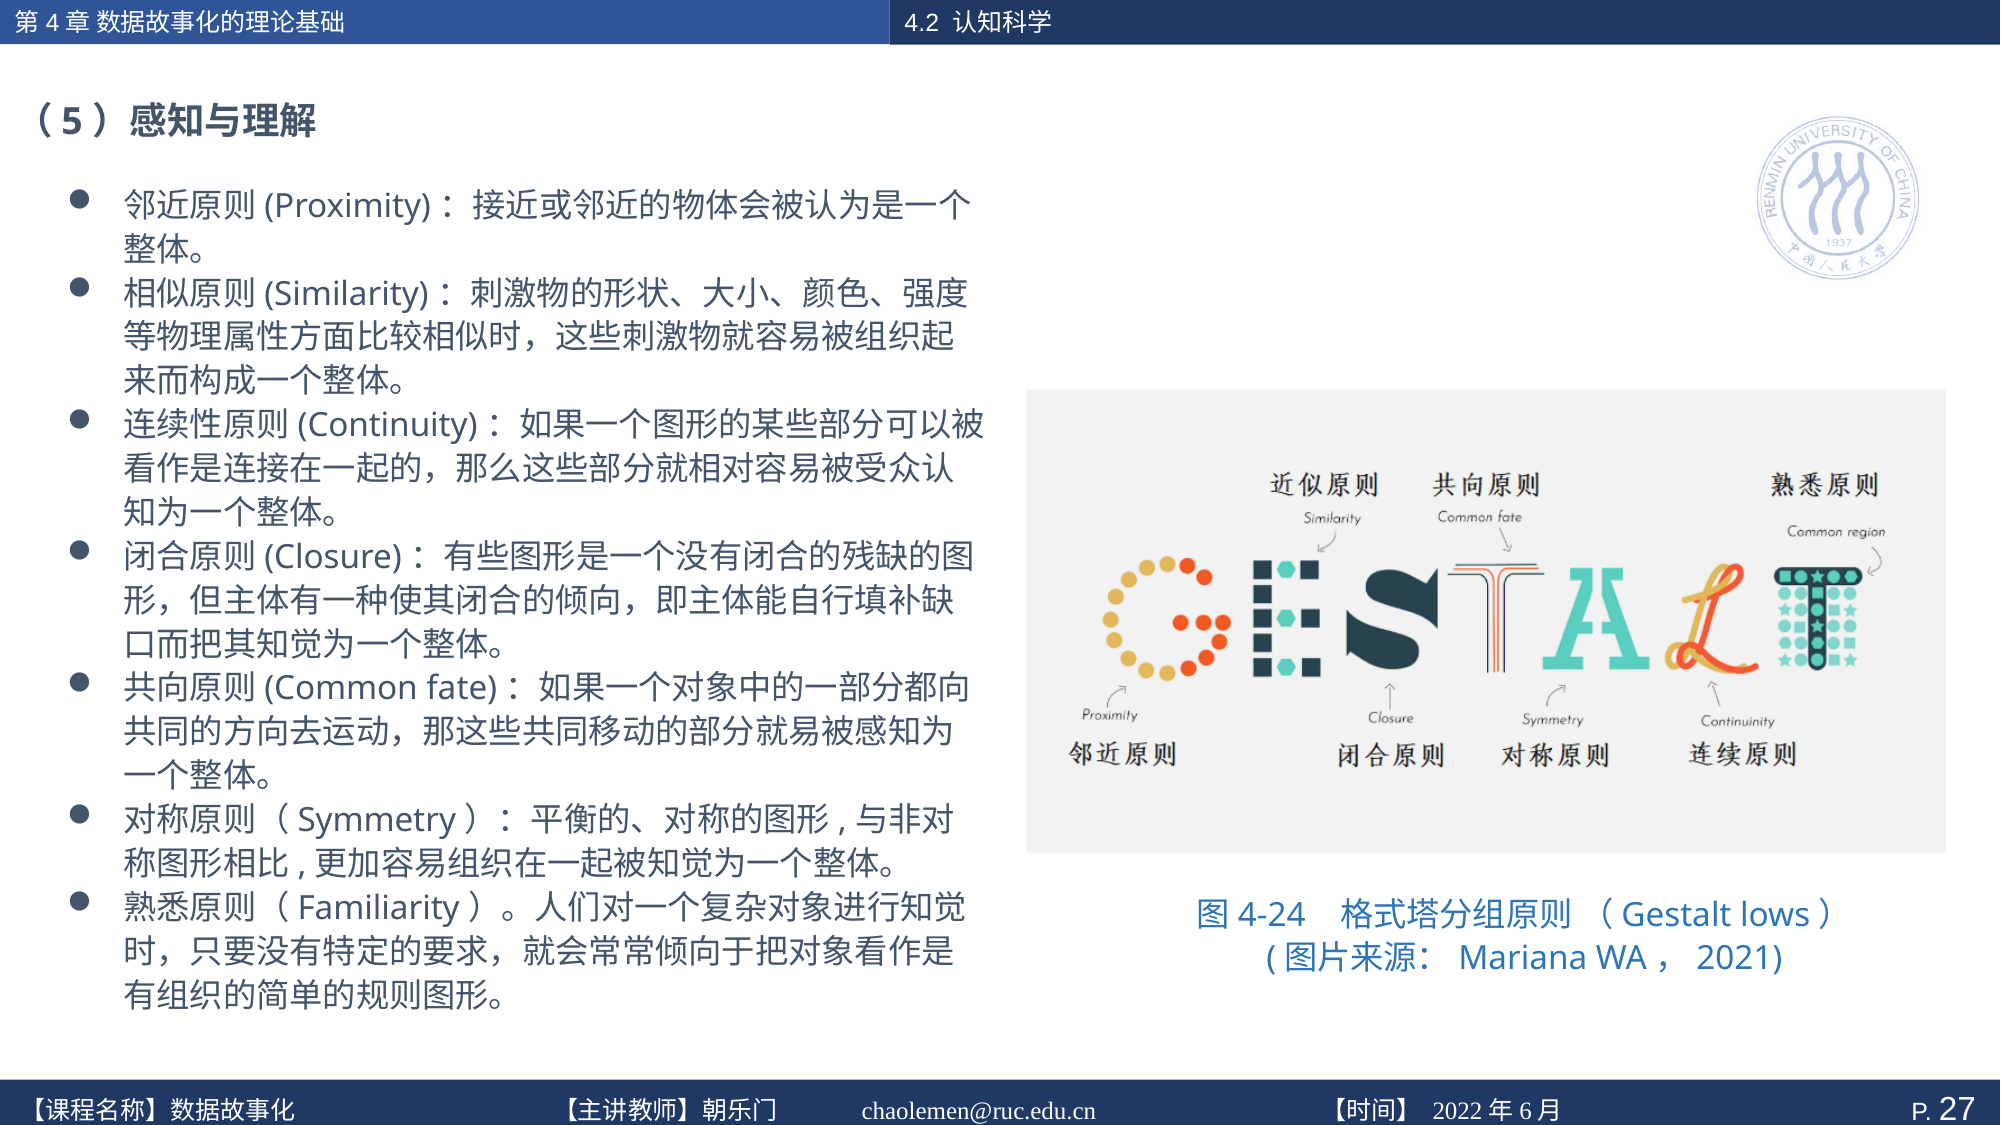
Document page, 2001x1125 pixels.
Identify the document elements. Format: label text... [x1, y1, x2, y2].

text_box （5）感知与理解 [0, 67, 1005, 150]
text_box 邻近原则(Proximity)：接近或邻近的物体会被认为是一个整体。 相似原则(Similarity)：刺激物的形状、大小、颜色、强度等物理属性方面比较相似时，这些刺激物就容易被组织起来而构成一个整体。 连续性原则(Continuity)：如果一个图形的某些部分可以被看作是连接在一起的，那么这些部分就相对容易被受众认知为一个整体。 闭合原则(Closure)：有些图形是一个没有闭合的残缺的图形，但主体有一种使其闭合的倾向，即主体能自行填补缺口而把其知觉为一个整体。 共向原则(Common fate)：如果一个对象中的一部分都向共同的方向去运动，那这些共同移动的部分就易被感知为一个整体。 对称原则（Symmetry）：平衡的、对称的图形,与非对称图形相比,更加容易组织在一起被知觉为一个整体。 熟悉原则（Familiarity）。人们对一个复杂对象进行知觉时，只要没有特定的要求，就会常常倾向于把对象看作是有组织的简单的规则图形。 [52, 172, 1000, 1022]
text_box 图4-24 格式塔分组原则 （Gestalt lows） (图片来源：Mariana WA，2021) [1129, 914, 1898, 984]
picture [1025, 355, 1948, 905]
